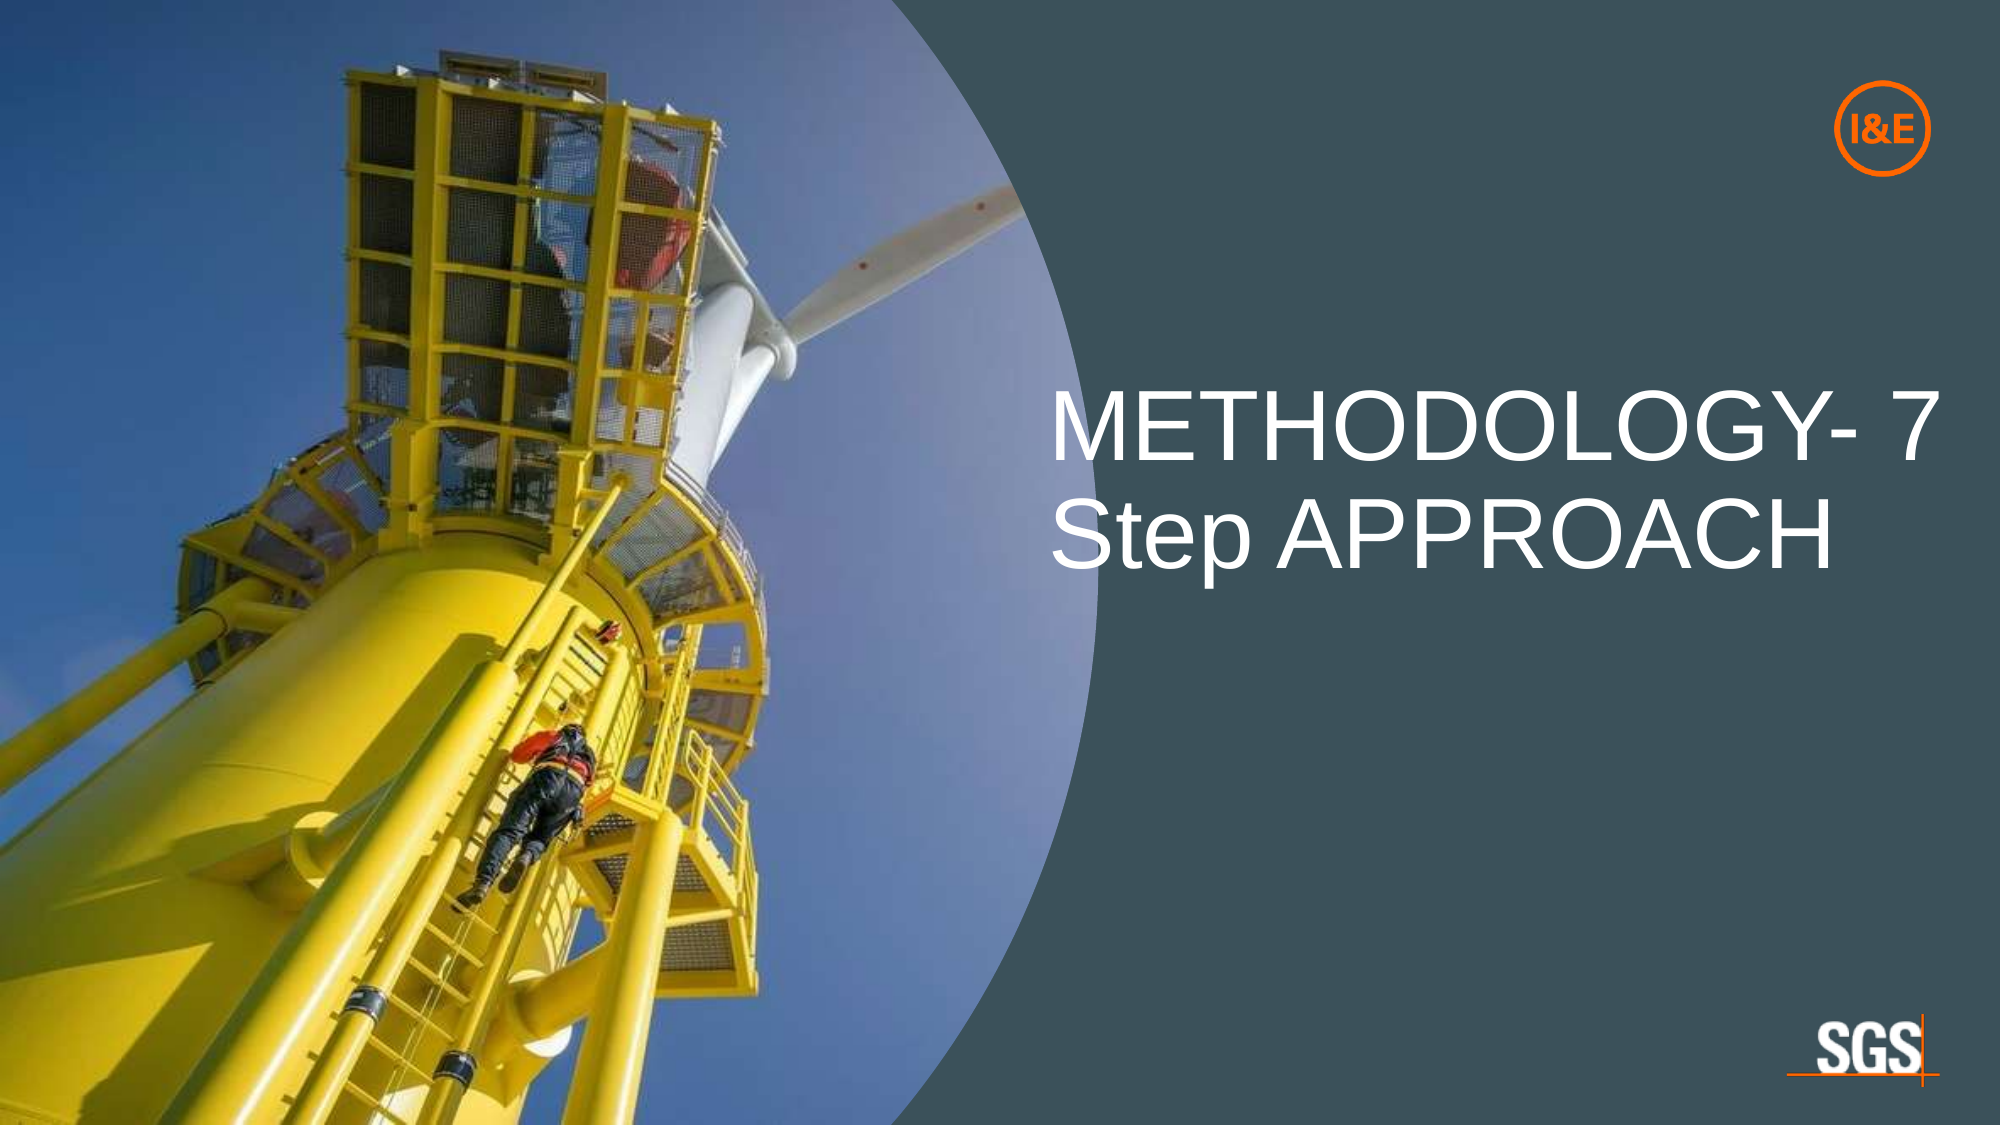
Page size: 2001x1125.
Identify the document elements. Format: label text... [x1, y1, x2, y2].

title METHODOLOGY- 7 Step APPROACH [1099, 373, 1953, 701]
picture [0, 0, 1099, 1125]
picture [1834, 80, 1931, 177]
